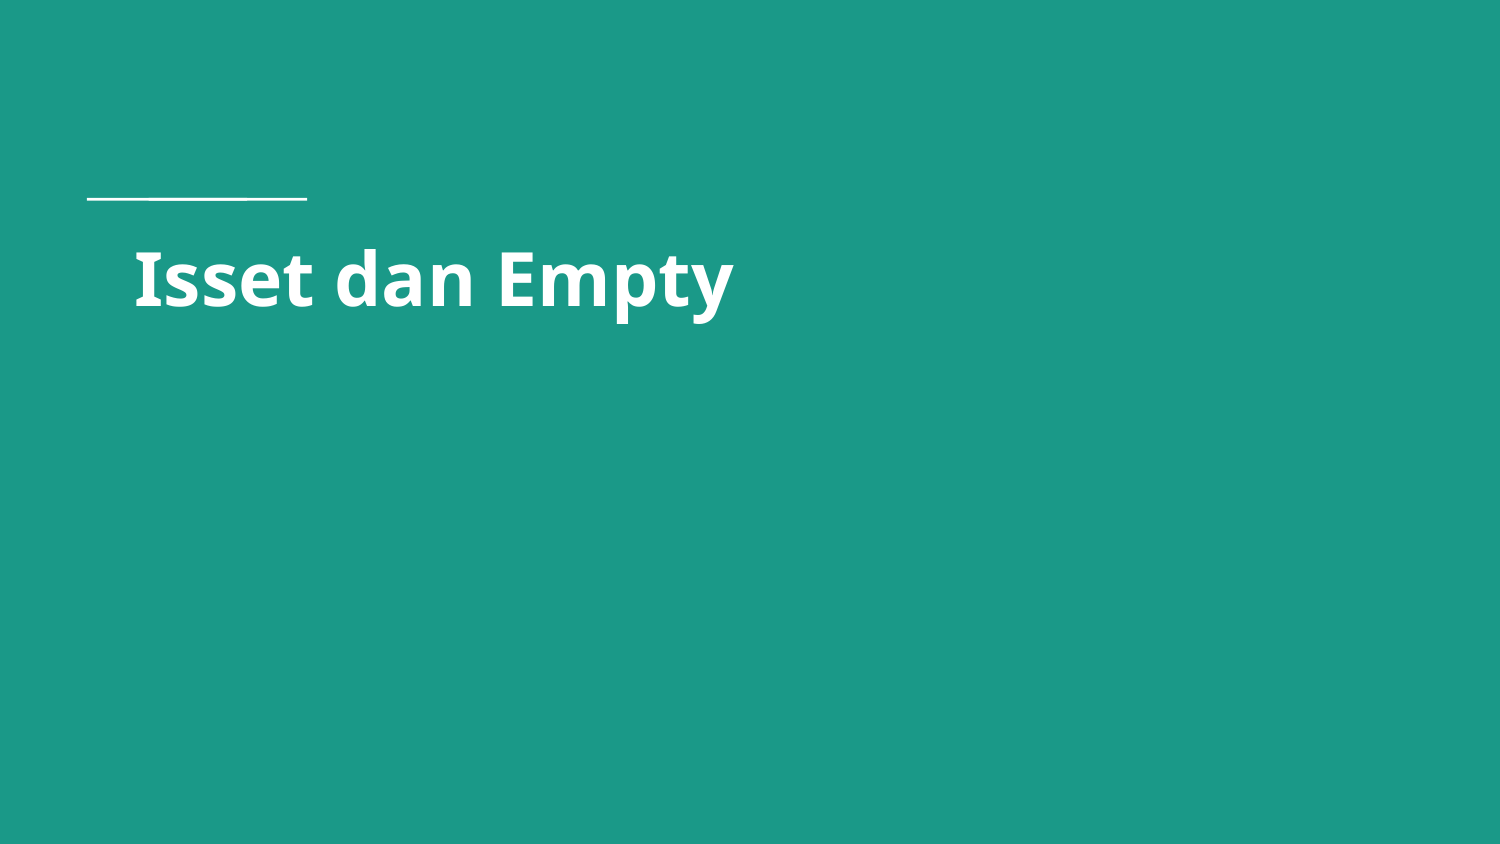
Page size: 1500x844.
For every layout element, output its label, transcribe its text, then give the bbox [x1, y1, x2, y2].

title Isset dan Empty [119, 216, 1381, 466]
